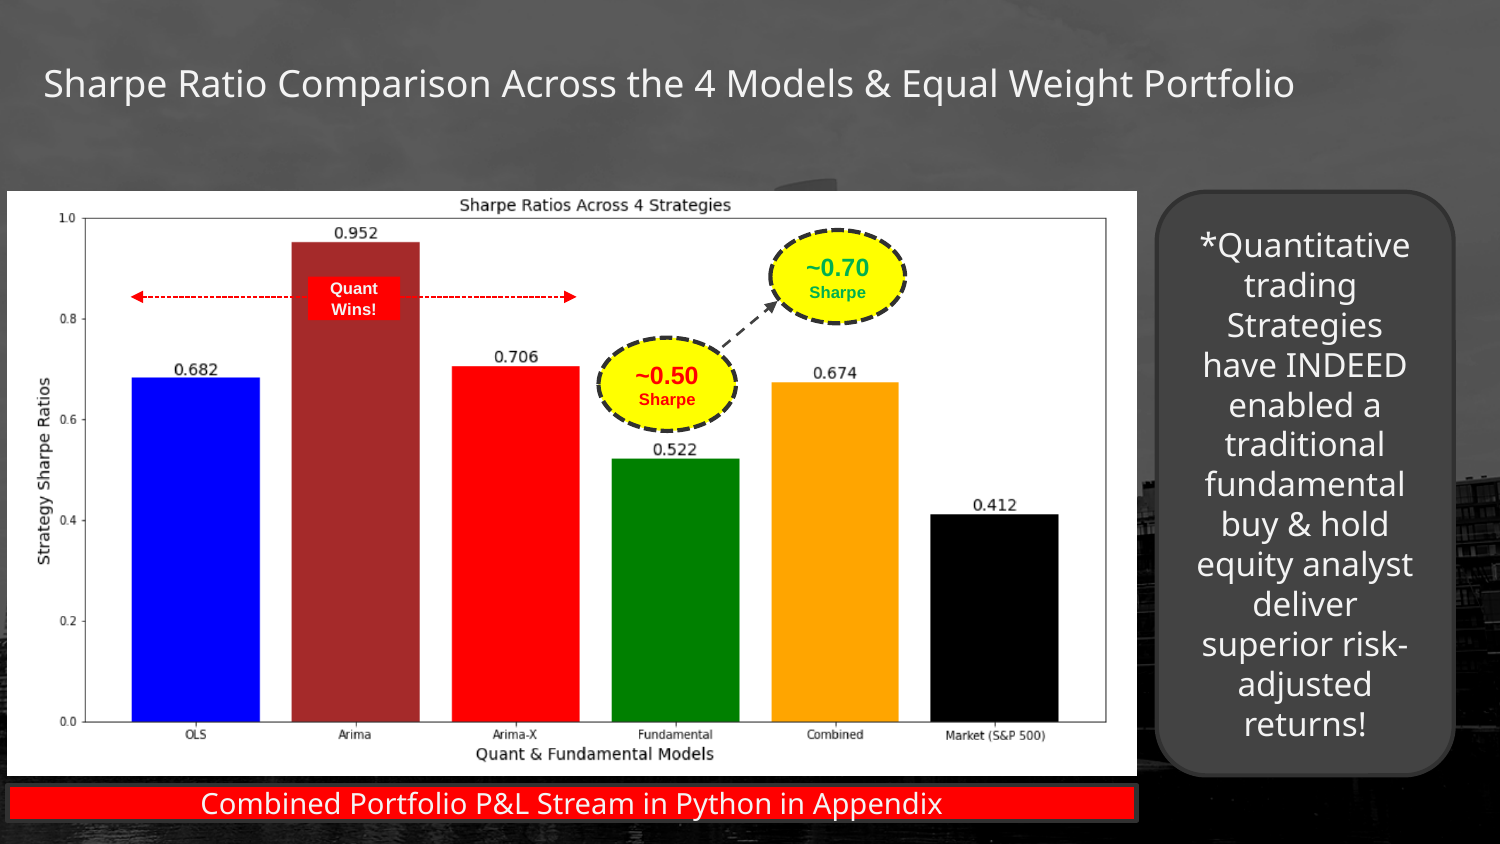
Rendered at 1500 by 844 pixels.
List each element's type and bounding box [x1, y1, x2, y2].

text_box [722, 300, 778, 348]
picture [0, 0, 1500, 844]
